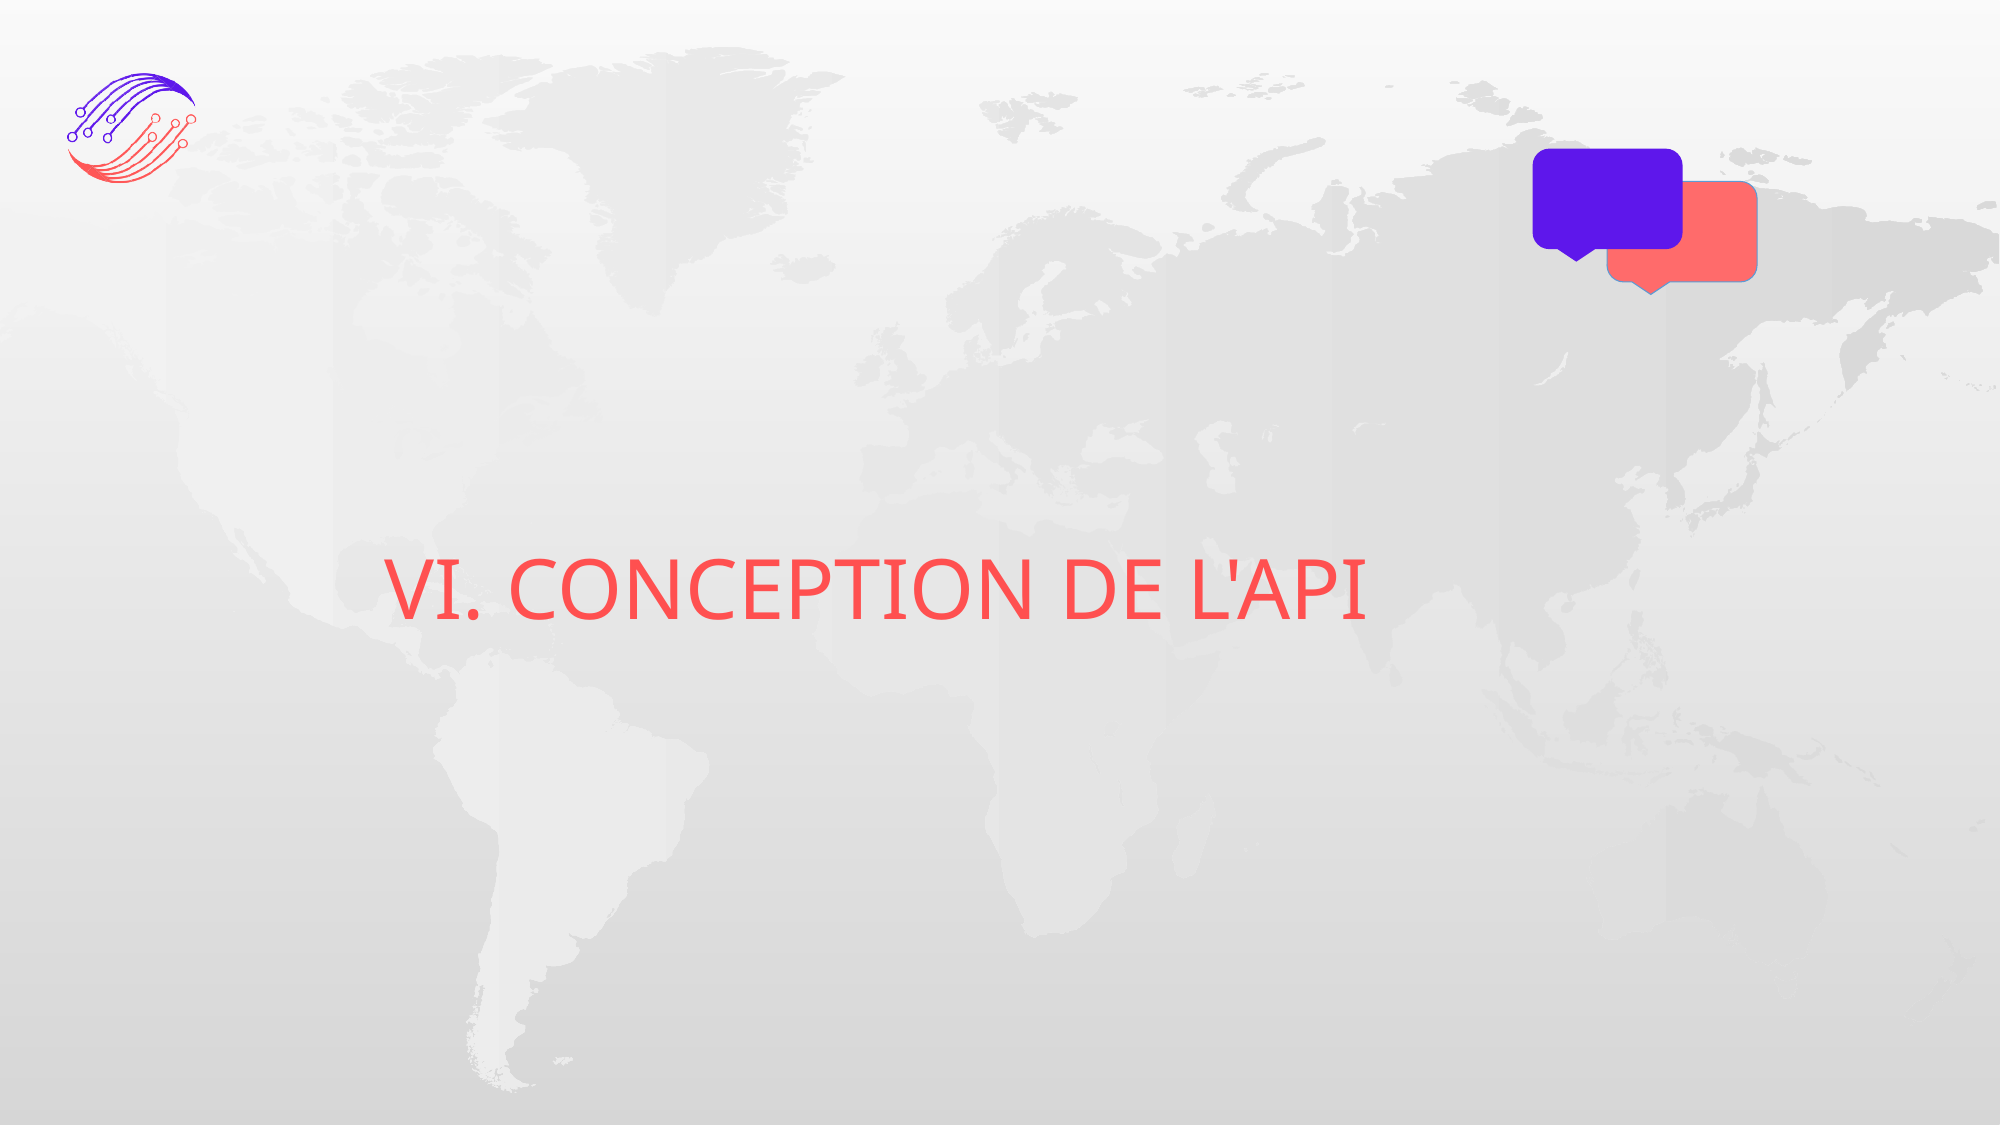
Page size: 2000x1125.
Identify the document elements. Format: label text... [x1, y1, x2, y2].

text_box [1531, 148, 1684, 263]
title vi. Conception de l'api [369, 490, 1970, 646]
text_box [1606, 180, 1758, 296]
picture [0, 0, 370, 393]
